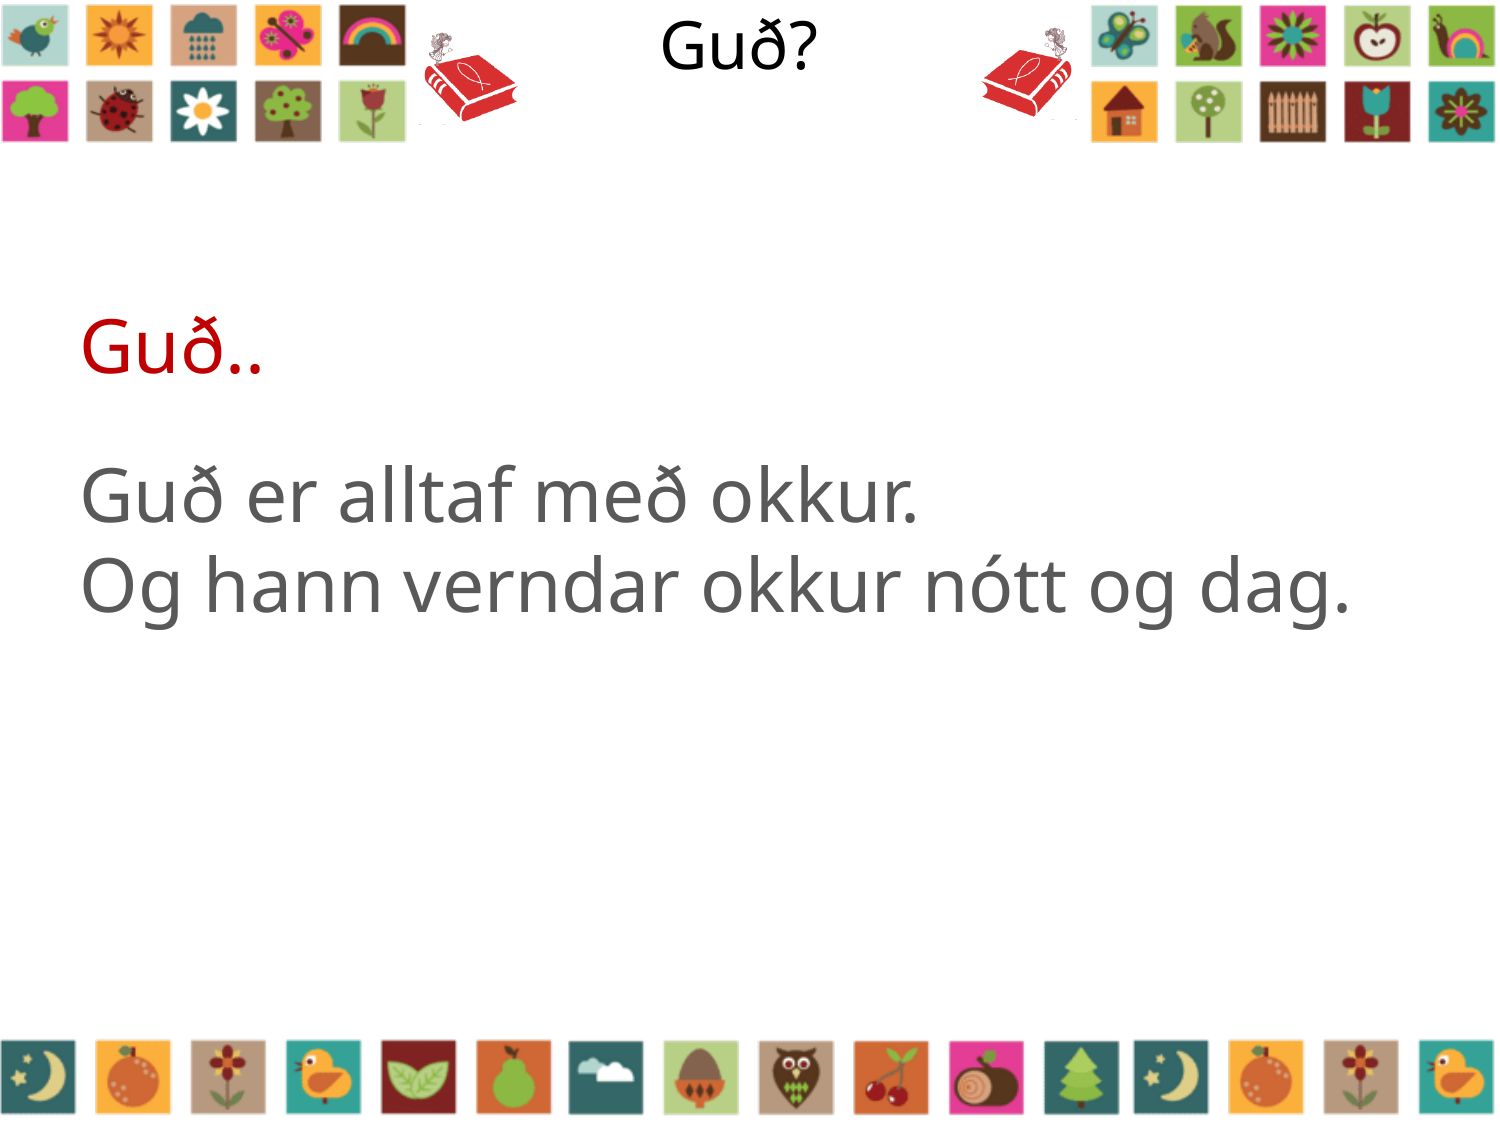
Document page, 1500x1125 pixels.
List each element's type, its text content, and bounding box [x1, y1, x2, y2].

text_box Guð.. [64, 290, 1412, 396]
text_box Guð er alltaf með okkur. Og hann verndar okkur nótt og dag. [64, 440, 1412, 635]
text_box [0, 1028, 1500, 1118]
text_box Guð? [414, 0, 1080, 91]
picture [950, 3, 1500, 150]
picture [0, 3, 550, 150]
